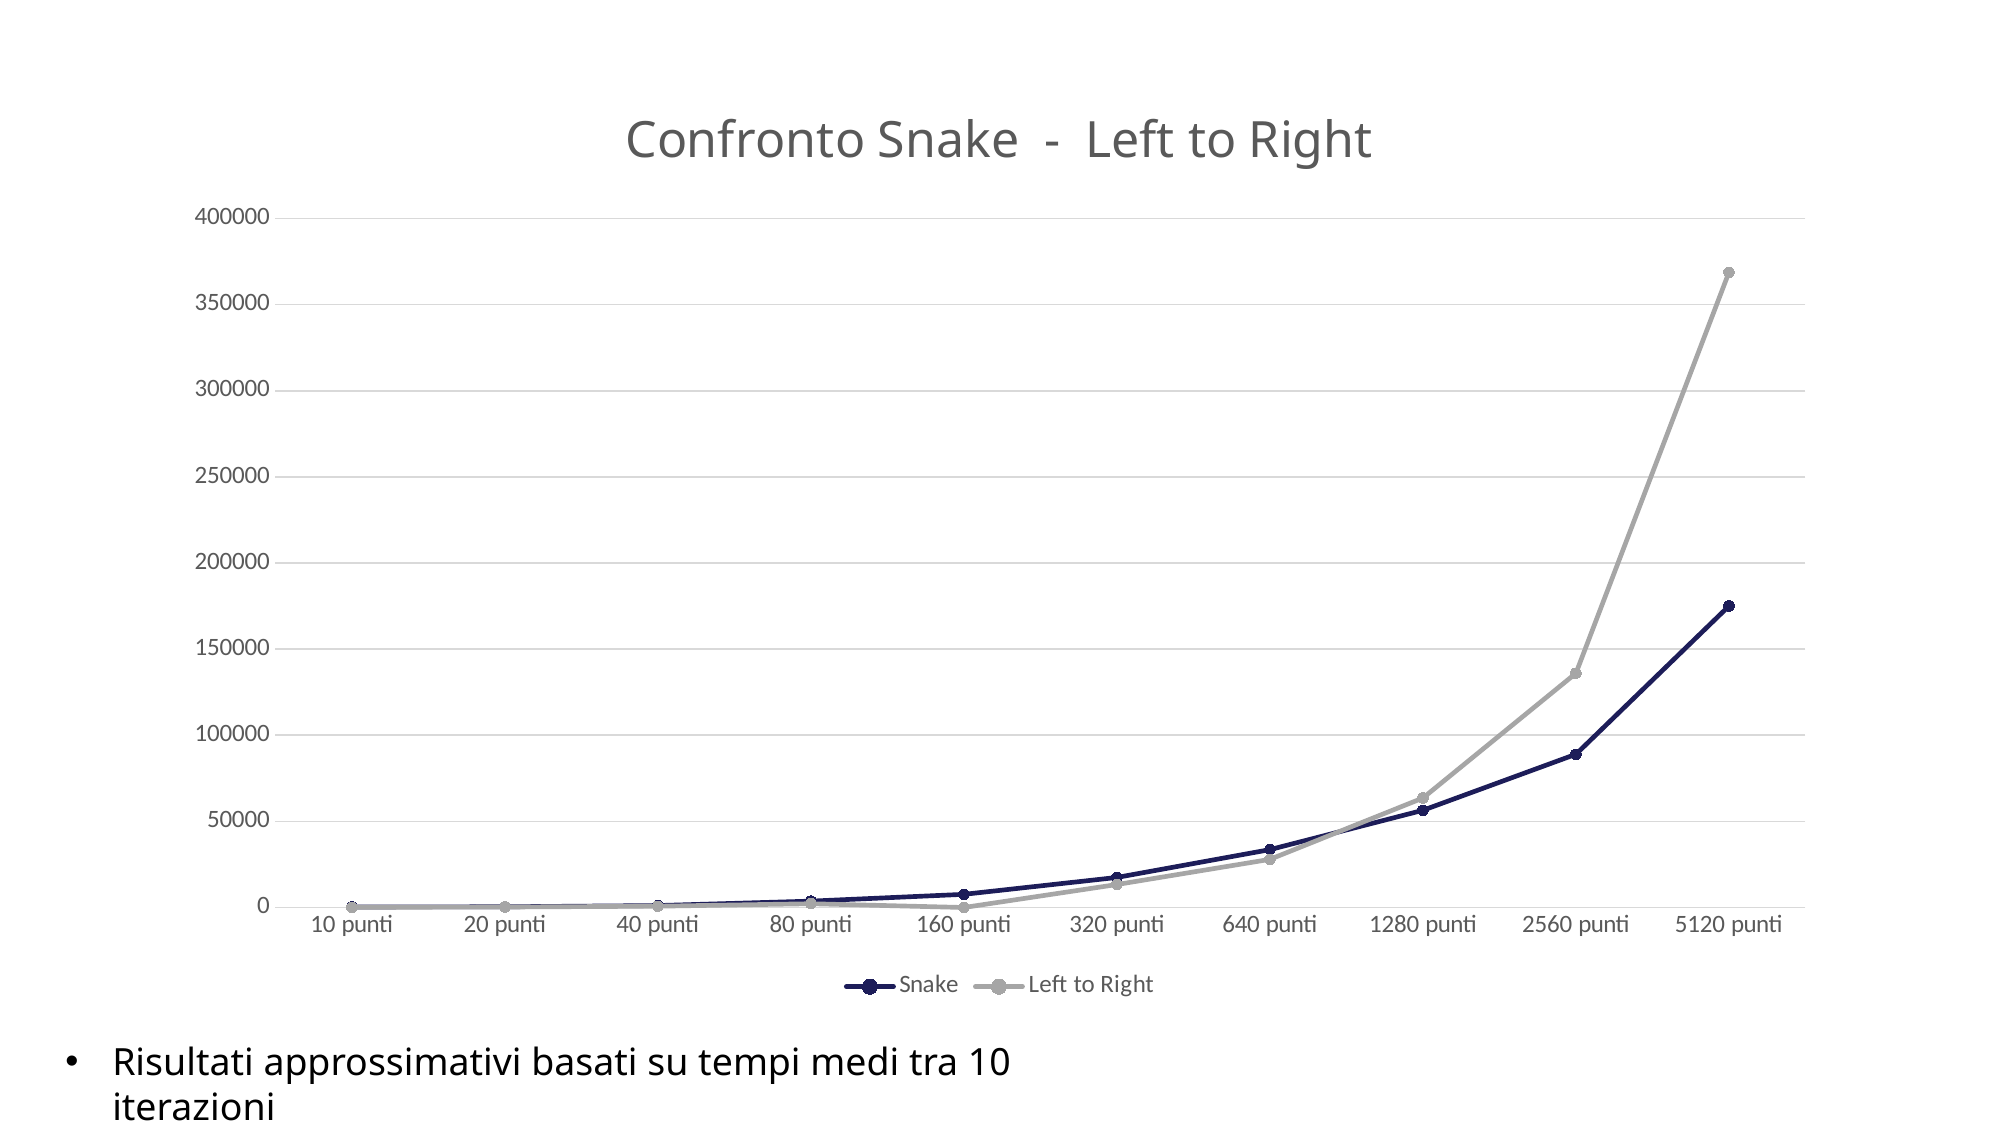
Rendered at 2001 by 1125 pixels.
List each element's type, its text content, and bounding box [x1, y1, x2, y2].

text_box Risultati approssimativi basati su tempi medi tra 10 iterazioni [50, 1030, 1189, 1125]
chart [160, 62, 1840, 1006]
